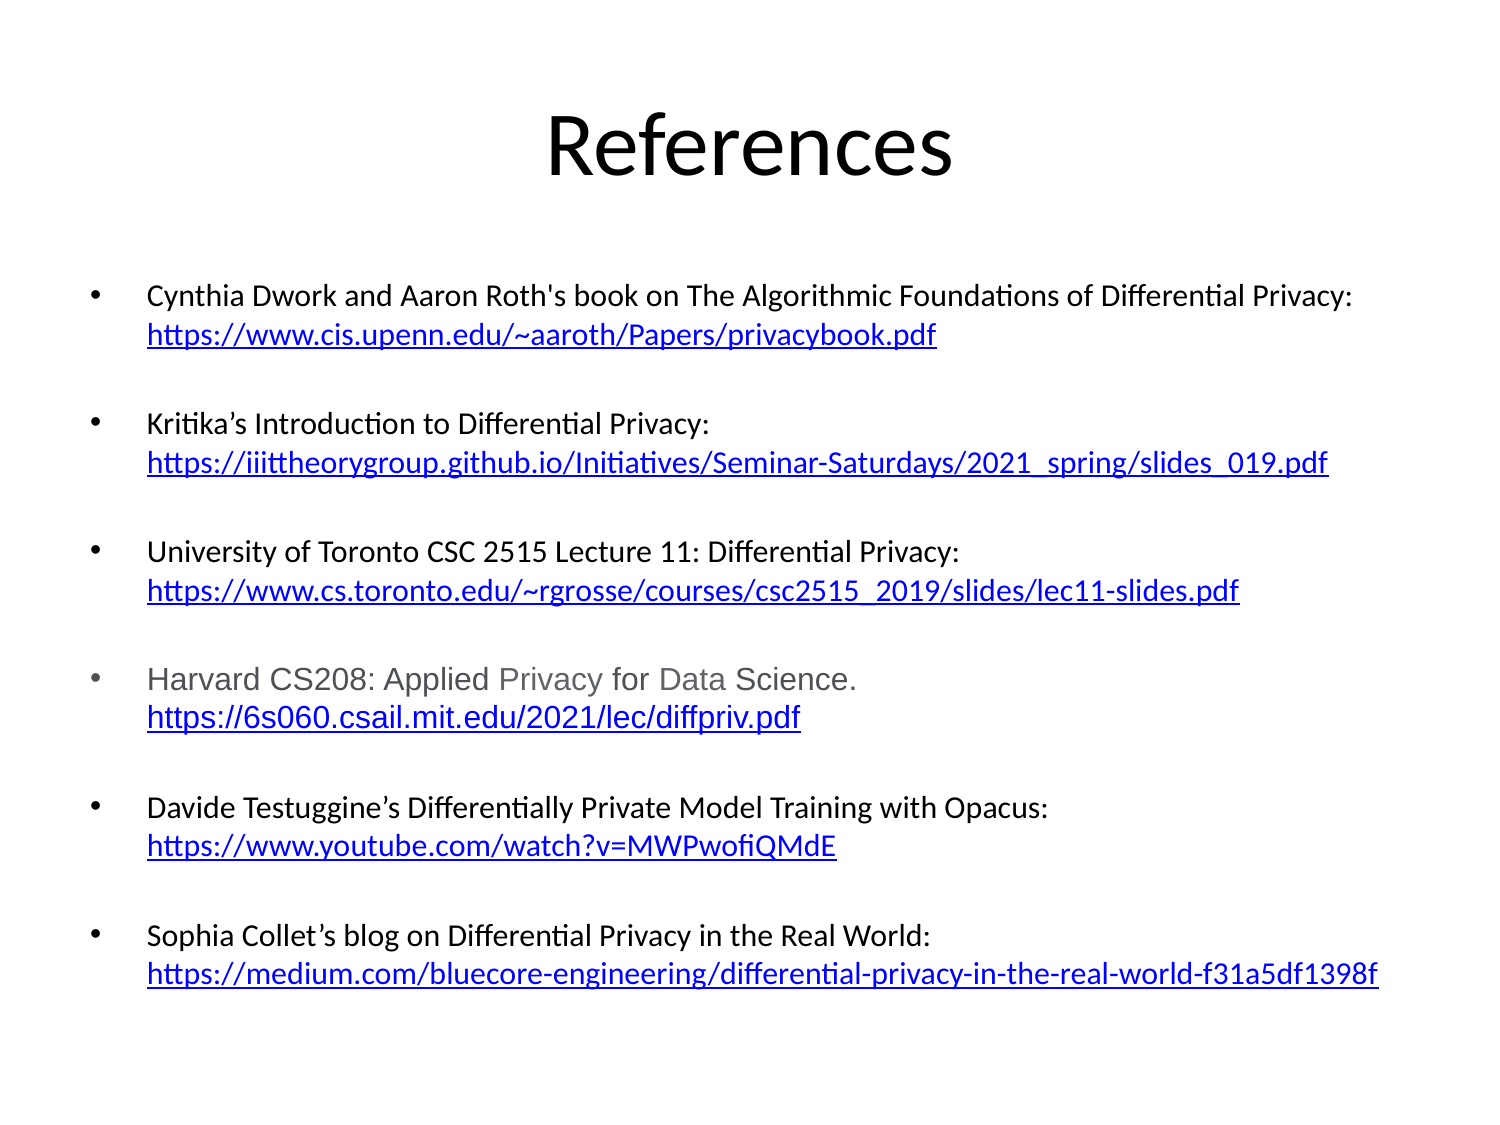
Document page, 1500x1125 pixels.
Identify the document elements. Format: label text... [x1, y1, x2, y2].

title References [75, 45, 1425, 233]
list Cynthia Dwork and Aaron Roth's book on The Algorithmic Foundations of Differential Privacy: https://www.cis.upenn.edu/~aaroth/Papers/privacybook.pdf Kritika’s Introduction to Differential Privacy: https://iiittheorygroup.github.io/Initiatives/Seminar-Saturdays/2021_spring/slides_019.pdf University of Toronto CSC 2515 Lecture 11: Differential Privacy: https://www.cs.toronto.edu/~rgrosse/courses/csc2515_2019/slides/lec11-slides.pdf Harvard CS208: Applied Privacy for Data Science. https://6s060.csail.mit.edu/2021/lec/diffpriv.pdf Davide Testuggine’s Differentially Private Model Training with Opacus: https://www.youtube.com/watch?v=MWPwofiQMdE Sophia Collet’s blog on Differential Privacy in the Real World: https://medium.com/bluecore-engineering/differential-privacy-in-the-real-world-f31a5df1398f [75, 267, 1425, 1010]
